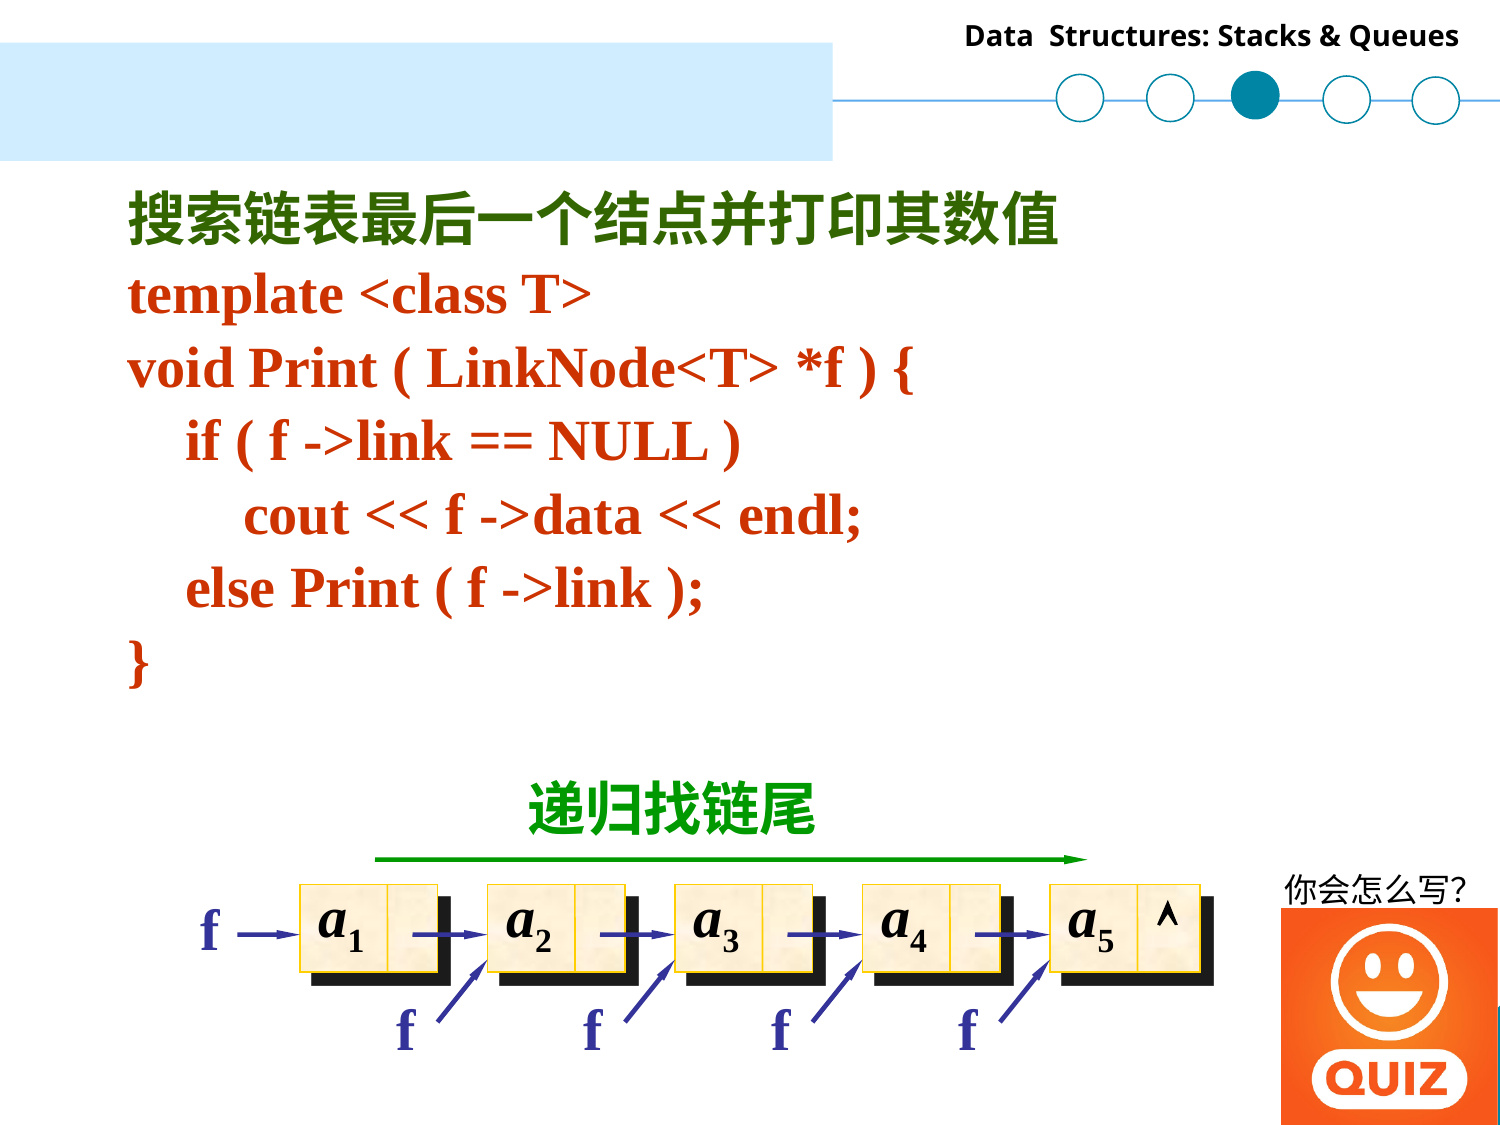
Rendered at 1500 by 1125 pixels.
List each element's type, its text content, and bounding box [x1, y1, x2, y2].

text_box [299, 884, 387, 973]
text_box  [1142, 884, 1192, 970]
text_box [974, 930, 1051, 939]
text_box f [756, 984, 821, 1070]
text_box f [185, 884, 250, 970]
text_box [1412, 77, 1460, 125]
text_box a4 [866, 872, 943, 967]
text_box [1323, 76, 1371, 124]
text_box 你会怎么写？ [1268, 862, 1500, 909]
text_box [787, 930, 863, 939]
text_box a2 [491, 872, 568, 967]
text_box [1008, 959, 1051, 1013]
text_box 递归找链尾 [512, 764, 834, 850]
text_box [862, 884, 1000, 973]
text_box [599, 930, 676, 939]
text_box [1049, 884, 1137, 973]
picture [1281, 908, 1498, 1125]
text_box [821, 959, 863, 1012]
text_box f [943, 984, 1008, 1070]
text_box [250, 930, 301, 939]
text_box [1056, 74, 1104, 122]
text_box a5 [1053, 872, 1130, 967]
text_box [374, 855, 1088, 864]
text_box [633, 959, 676, 1013]
text_box [1231, 71, 1279, 119]
text_box [674, 884, 762, 973]
text_box [763, 884, 813, 973]
text_box [388, 884, 438, 973]
text_box a3 [678, 872, 755, 967]
text_box a1 [303, 872, 380, 967]
text_box 搜索链表最后一个结点并打印其数值 template <class T> void Print ( LinkNode<T> *f ) { if ( f ->link == NULL ) cout << f ->data << endl; else Print ( f ->link ); } [112, 171, 1375, 701]
text_box [1146, 74, 1194, 122]
text_box f [568, 984, 633, 1070]
text_box [446, 959, 488, 1012]
text_box [487, 884, 625, 973]
text_box [412, 930, 488, 939]
text_box [1138, 884, 1200, 973]
text_box f [381, 984, 446, 1070]
